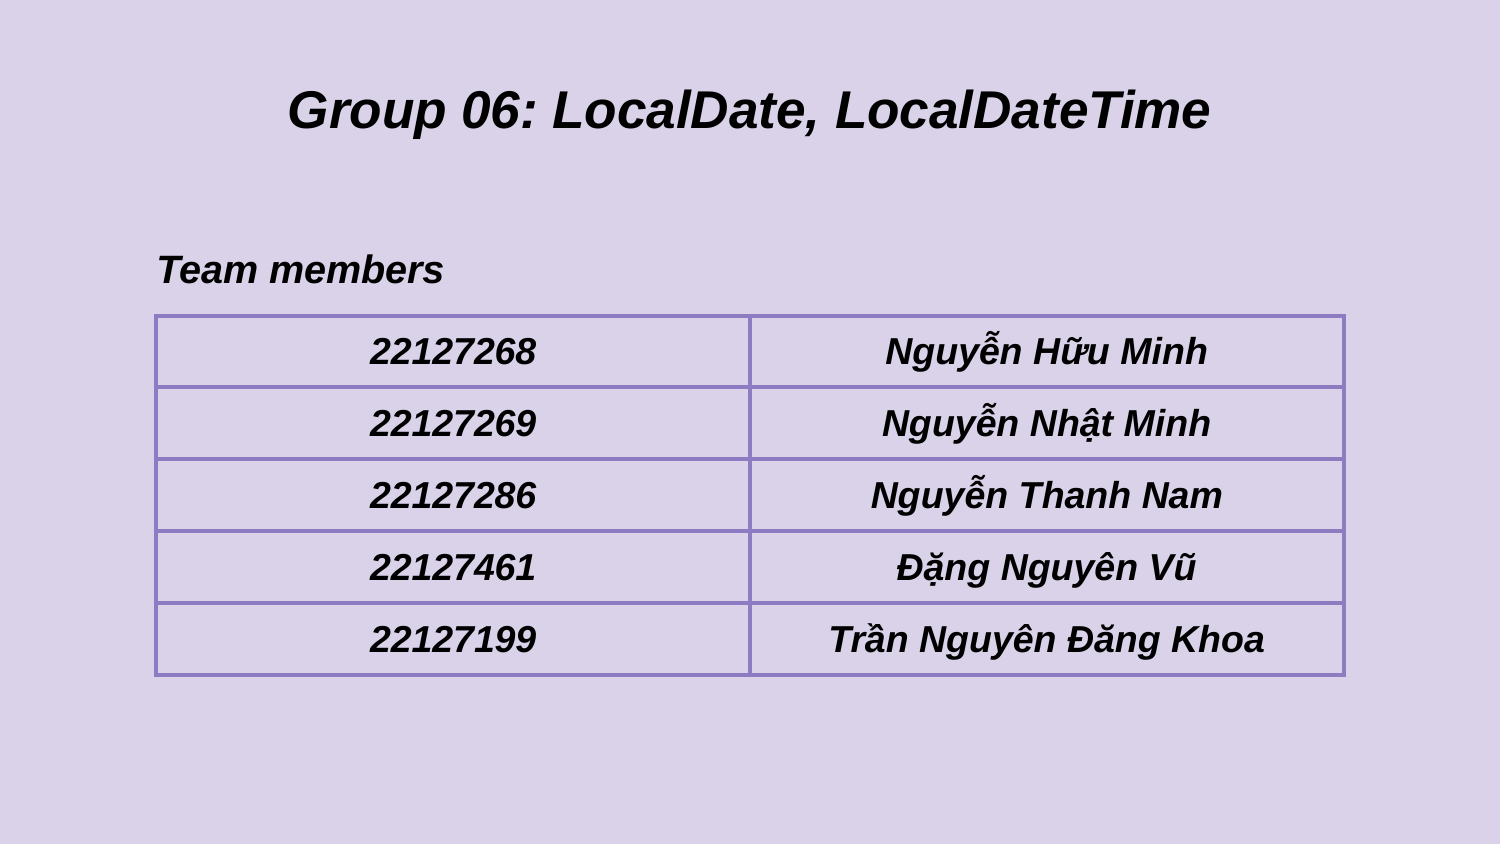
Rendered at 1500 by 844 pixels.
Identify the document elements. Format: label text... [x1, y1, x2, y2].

table_cell Đặng Nguyên Vũ [752, 533, 1342, 601]
table_cell 22127269 [158, 389, 748, 457]
table_cell Nguyễn Nhật Minh [752, 389, 1342, 457]
table_header 22127268 [158, 318, 748, 385]
table_header Nguyễn Hữu Minh [752, 318, 1342, 385]
table_cell 22127199 [158, 605, 748, 673]
table_cell Nguyễn Thanh Nam [752, 461, 1342, 529]
text_box Team members [141, 228, 735, 292]
table_cell Trần Nguyên Đăng Khoa [752, 605, 1342, 673]
table_cell 22127461 [158, 533, 748, 601]
title Group 06: LocalDate, LocalDateTime [51, 60, 1449, 155]
table_cell 22127286 [158, 461, 748, 529]
